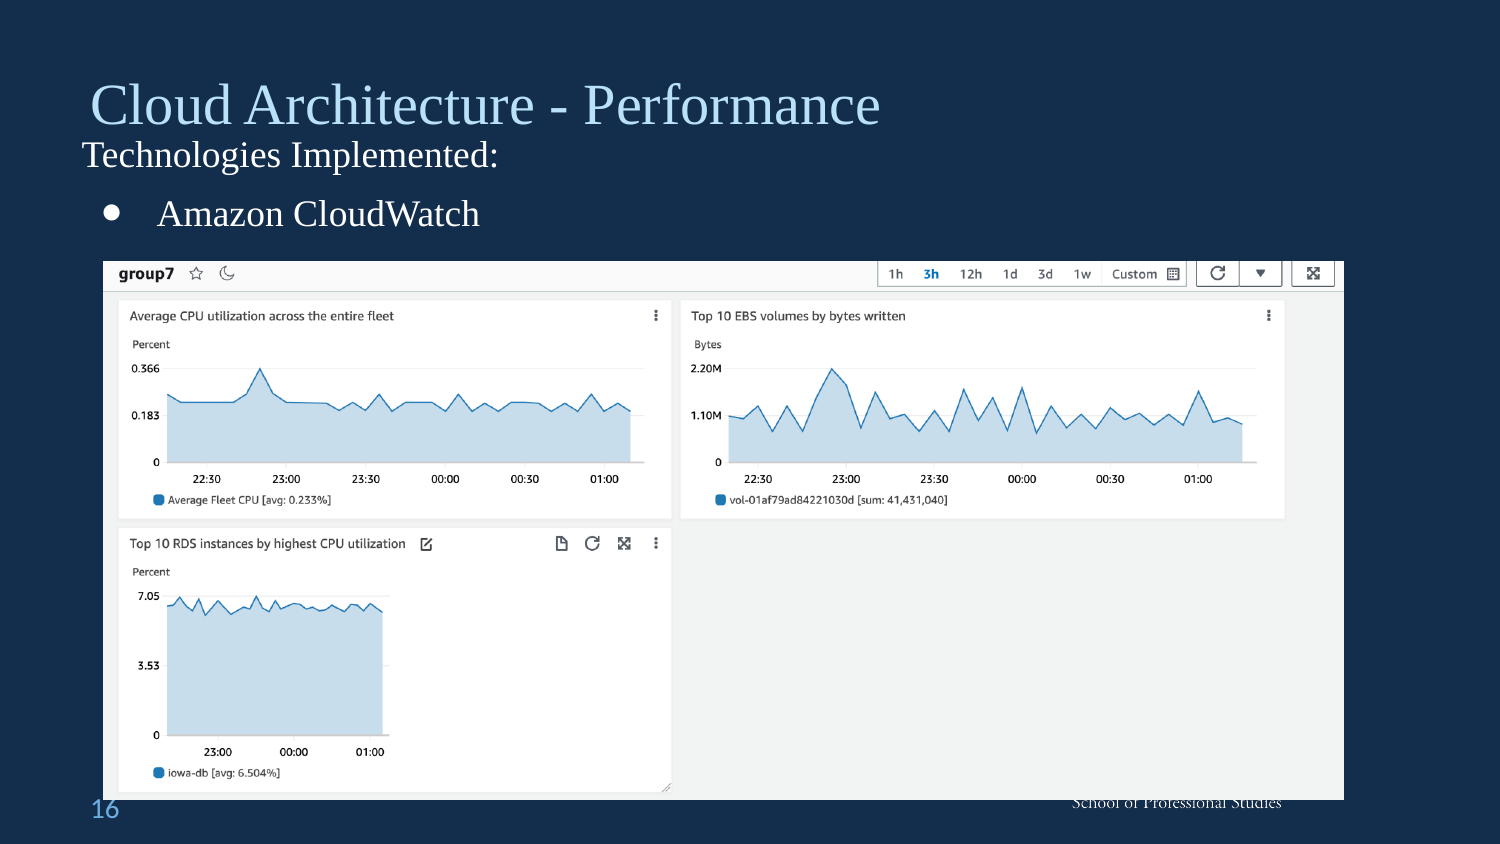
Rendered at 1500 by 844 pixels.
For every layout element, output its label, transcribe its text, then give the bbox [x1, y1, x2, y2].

slide_number ‹#› [75, 782, 425, 827]
picture [103, 261, 1349, 820]
list Technologies Implemented: Amazon CloudWatch [66, 122, 1463, 250]
title Cloud Architecture - Performance [75, 58, 1425, 200]
